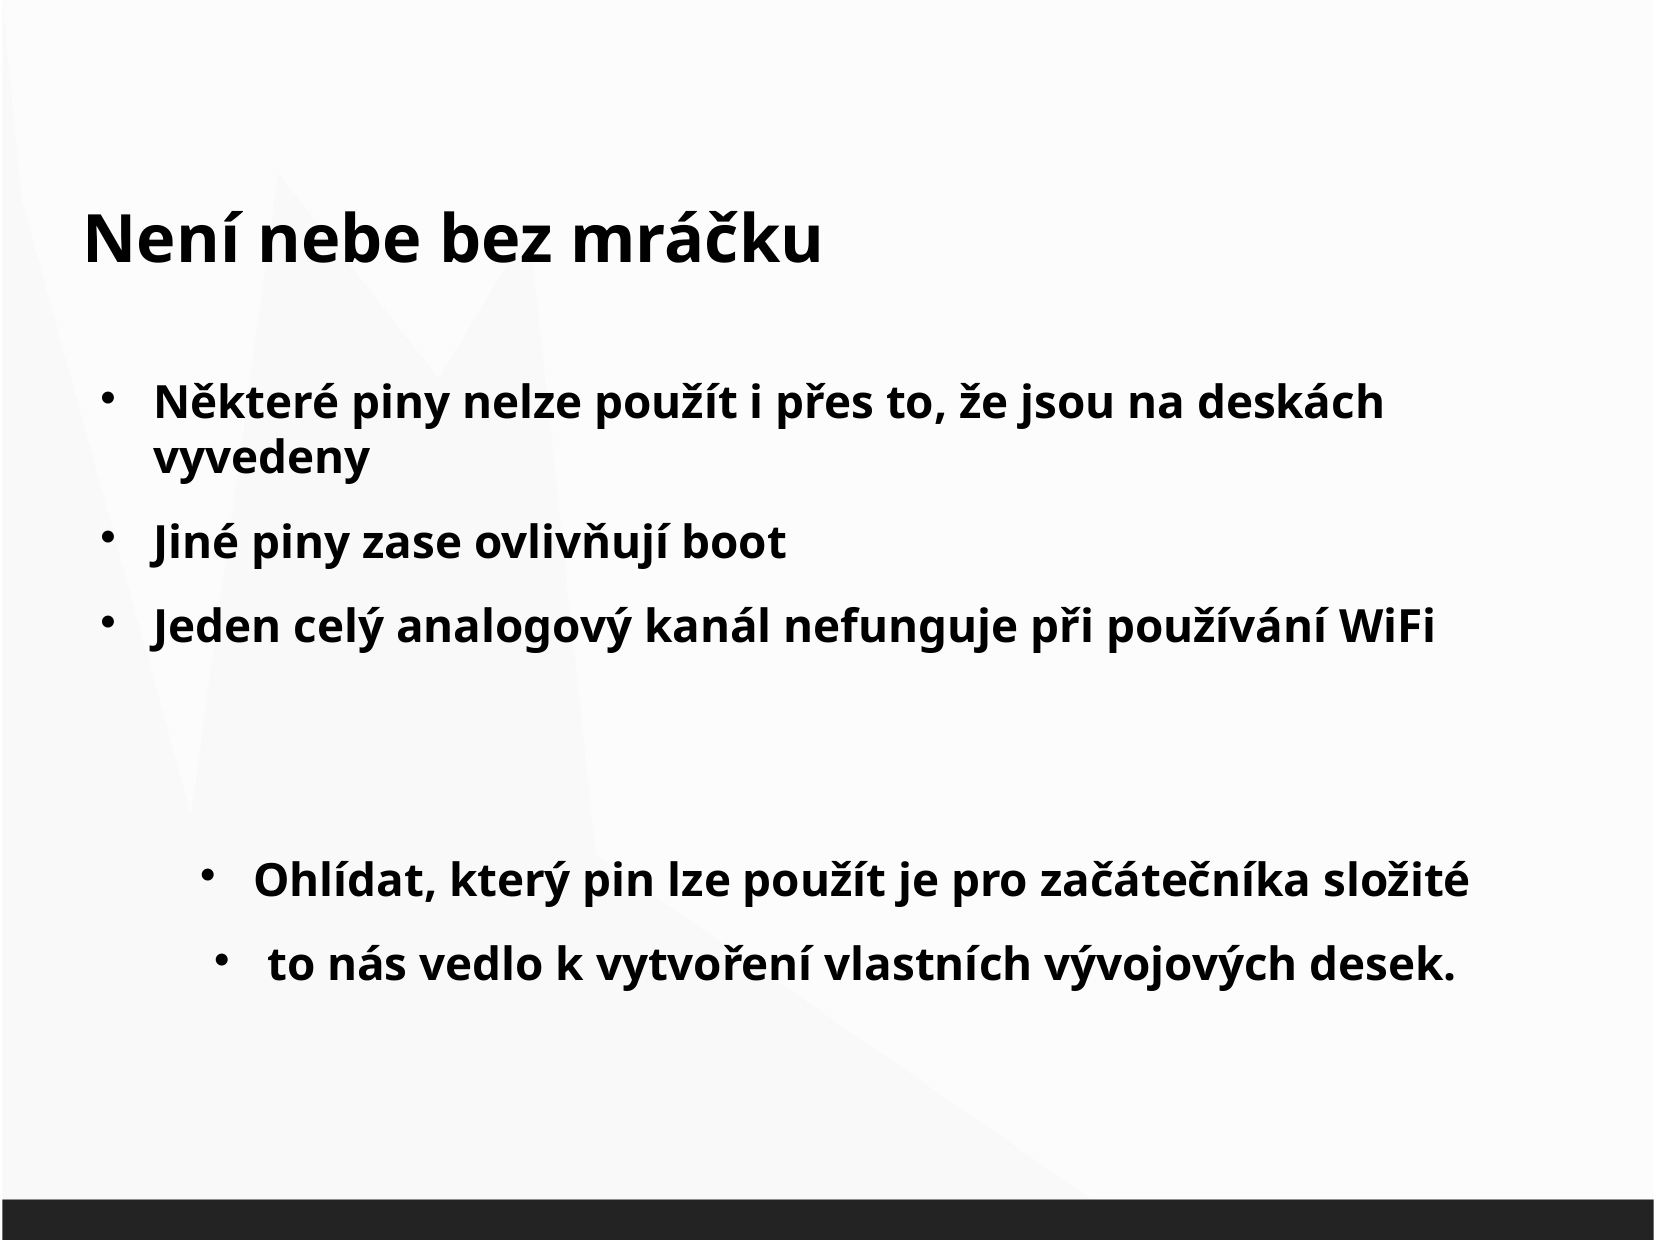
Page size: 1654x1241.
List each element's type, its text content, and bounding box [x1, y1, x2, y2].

picture [2, 0, 1654, 1241]
text_box Některé piny nelze použít i přes to, že jsou na deskách vyvedeny Jiné piny zase ovlivňují boot Jeden celý analogový kanál nefunguje při používání WiFi Ohlídat, který pin lze použít je pro začátečníka složité to nás vedlo k vytvoření vlastních vývojových desek. [82, 372, 1571, 990]
text_box Není nebe bez mráčku [82, 195, 1571, 276]
